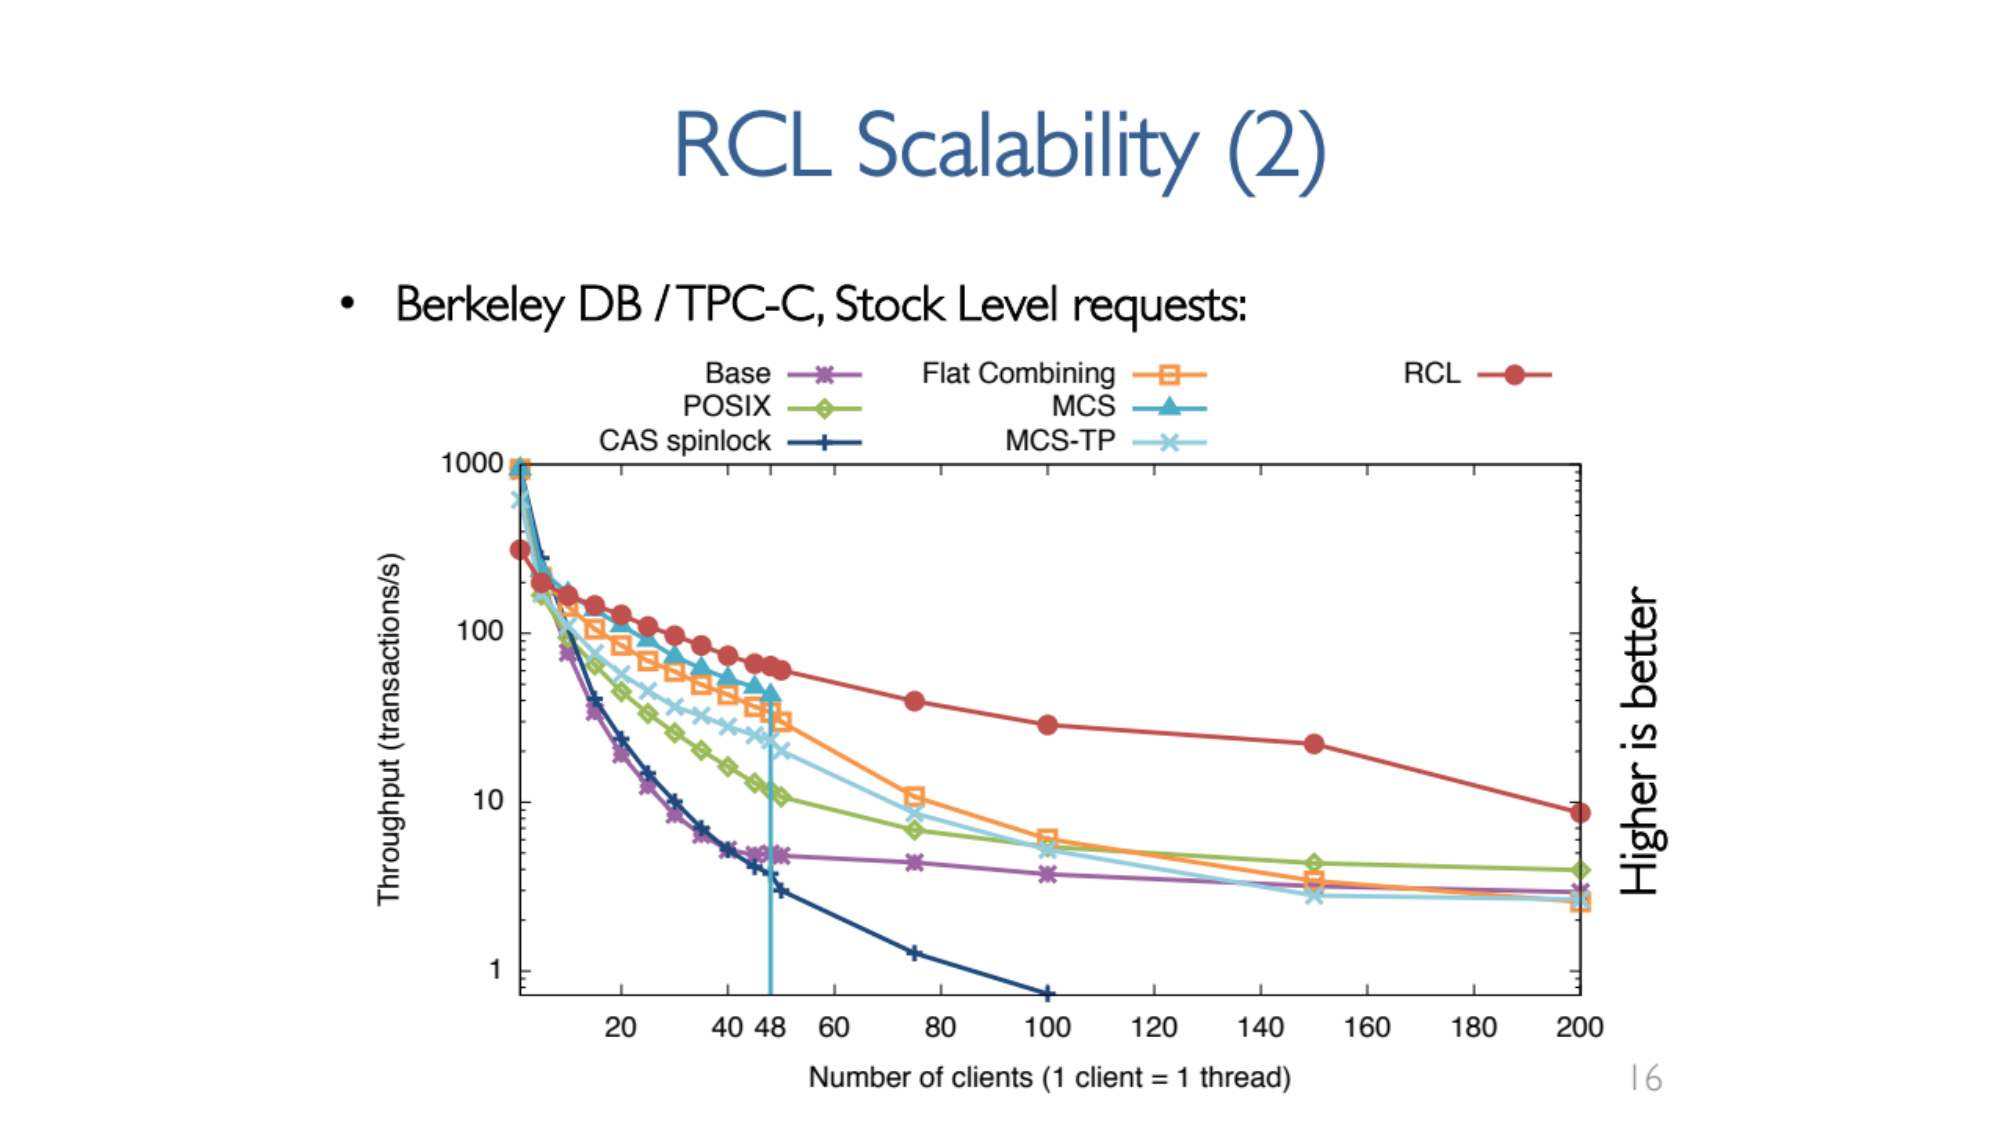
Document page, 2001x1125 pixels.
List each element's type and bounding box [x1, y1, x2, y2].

picture [249, 0, 1750, 1125]
